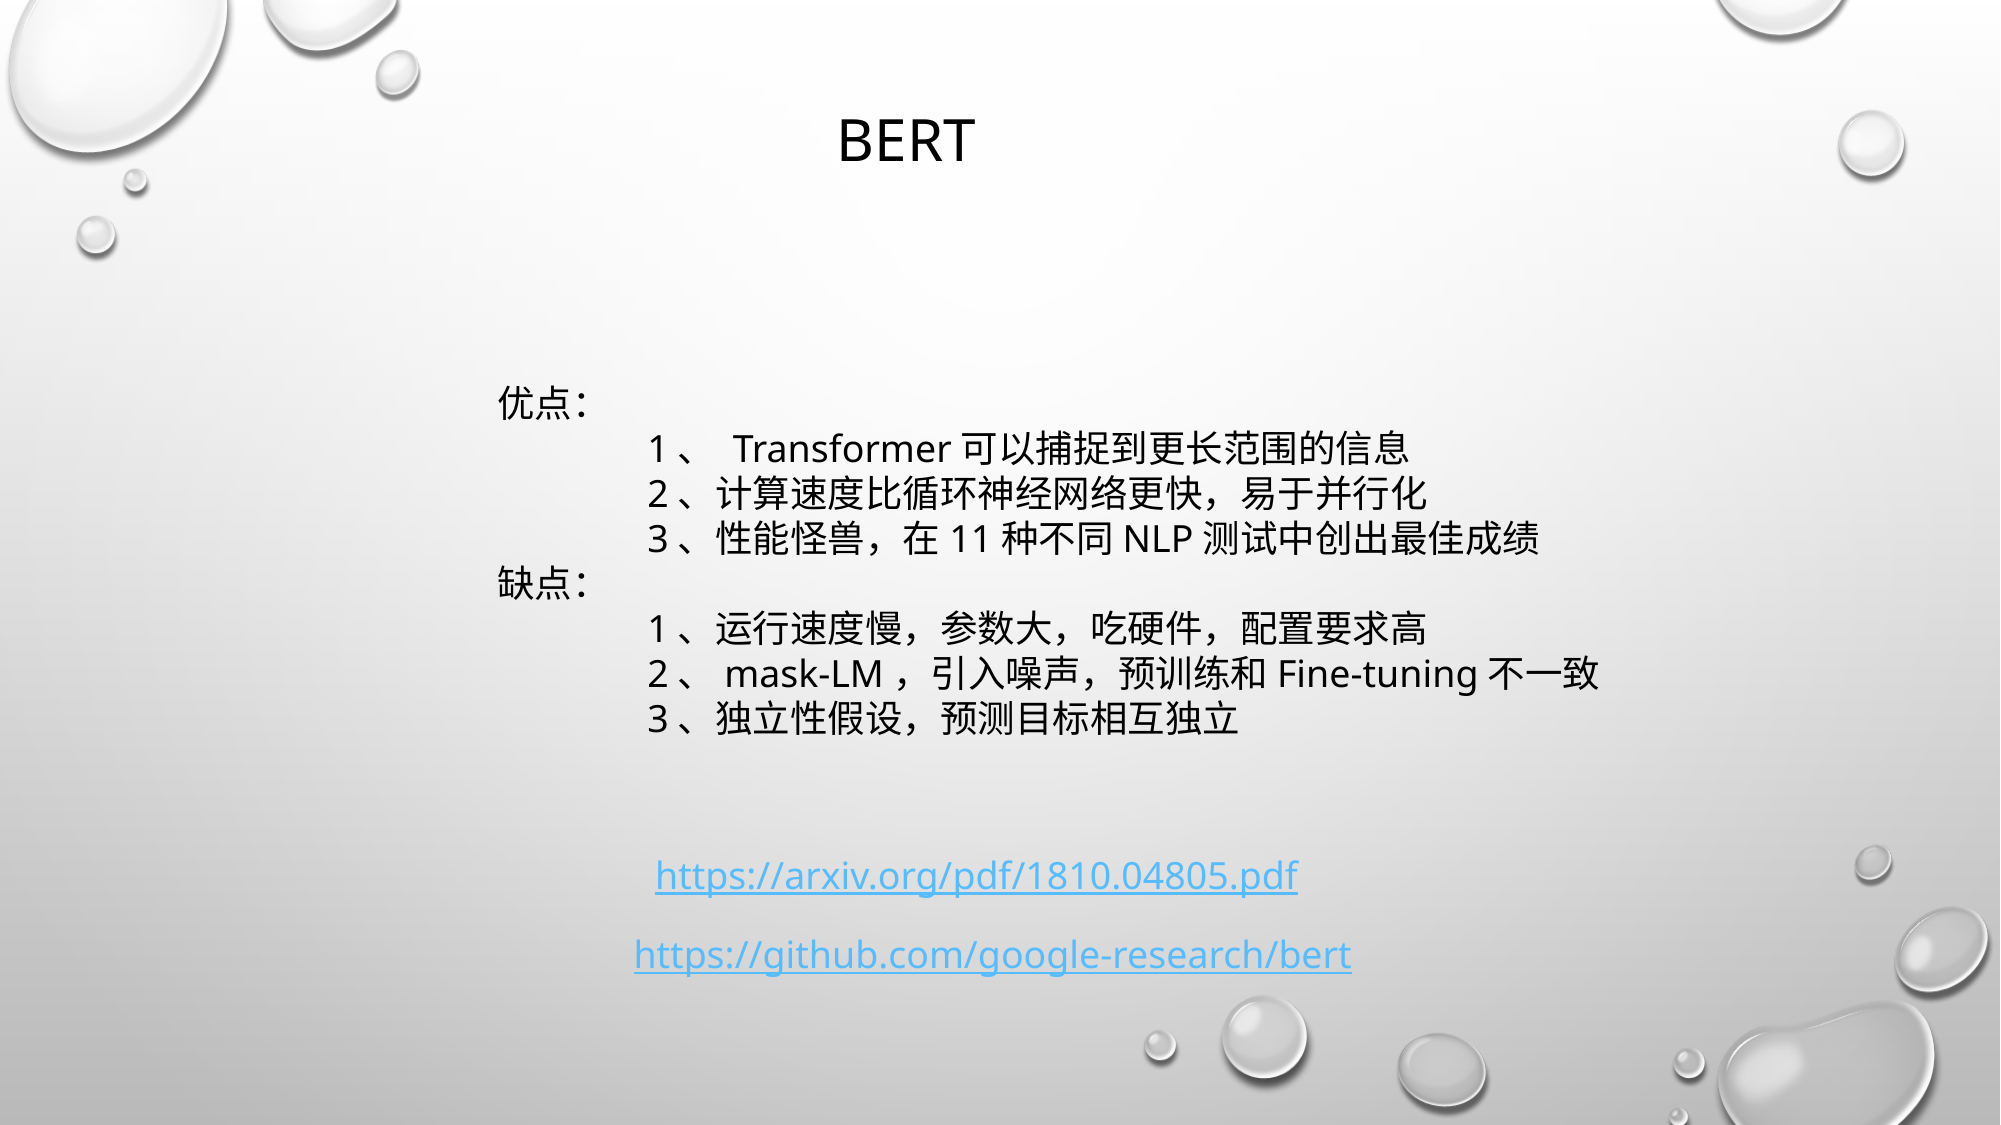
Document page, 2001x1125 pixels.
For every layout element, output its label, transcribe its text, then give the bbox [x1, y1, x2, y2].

text_box BERT [822, 95, 991, 181]
text_box https://arxiv.org/pdf/1810.04805.pdf [640, 844, 1313, 911]
text_box https://github.com/google-research/bert [618, 923, 1368, 990]
text_box 优点： 1、 Transformer可以捕捉到更长范围的信息 2、计算速度比循环神经网络更快，易于并行化 3、性能怪兽，在11种不同NLP测试中创出最佳成绩 缺点： 1、运行速度慢，参数大，吃硬件，配置要求高 2、mask-LM，引入噪声，预训练和Fine-tuning不一致 3、独立性假设，预测目标相互独立 [482, 373, 1637, 748]
picture [0, 0, 2000, 1125]
